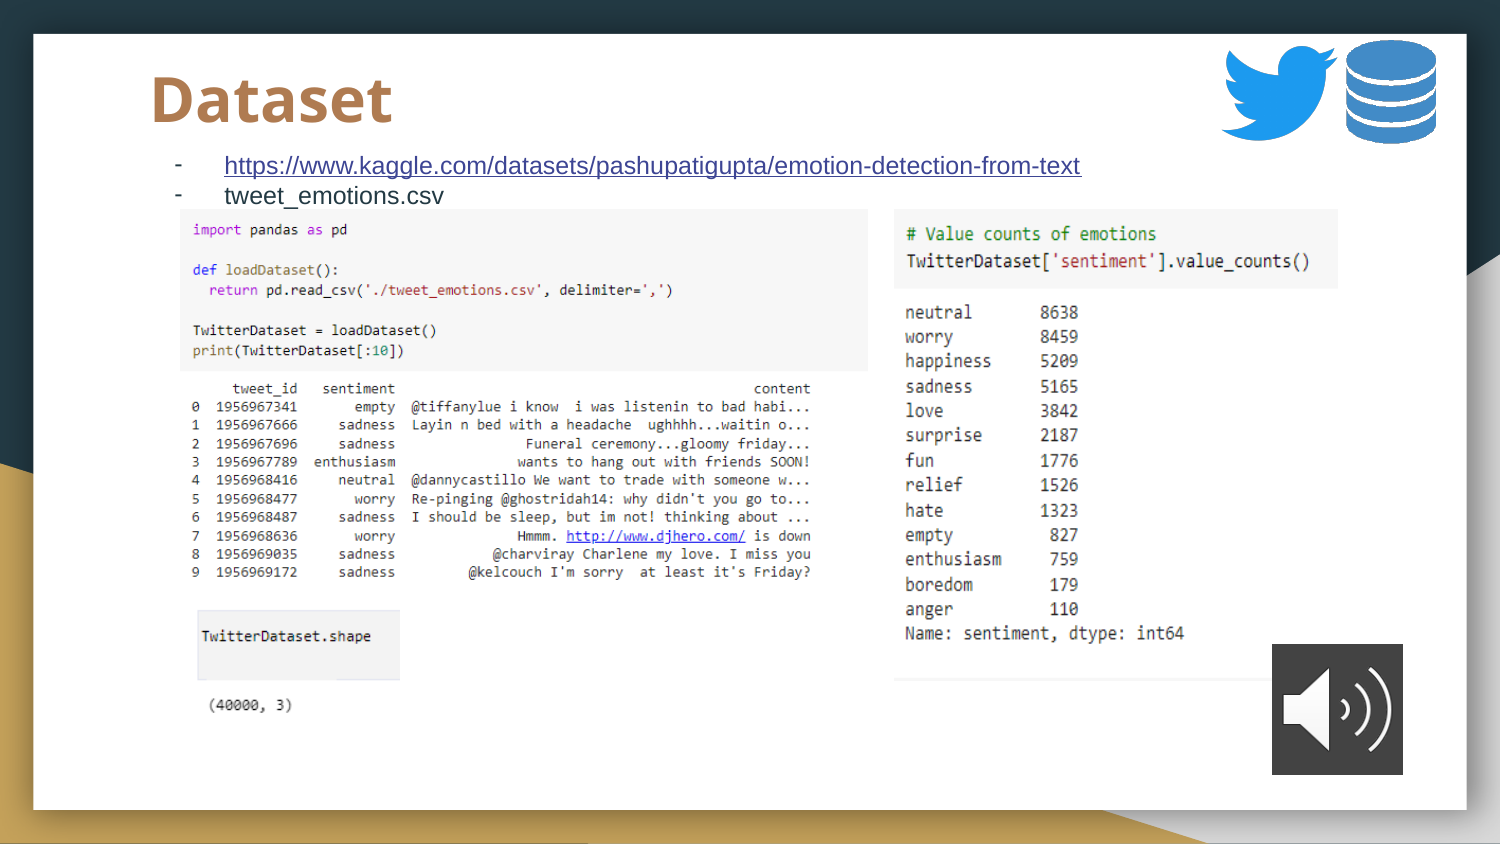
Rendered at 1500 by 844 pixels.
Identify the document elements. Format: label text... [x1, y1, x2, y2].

picture [1221, 35, 1445, 152]
picture [180, 209, 868, 599]
list https://www.kaggle.com/datasets/pashupatigupta/emotion-detection-from-text tweet_emotions.csv [134, 134, 1366, 536]
picture [195, 605, 400, 722]
title Dataset [134, 45, 1216, 134]
picture [893, 209, 1405, 777]
